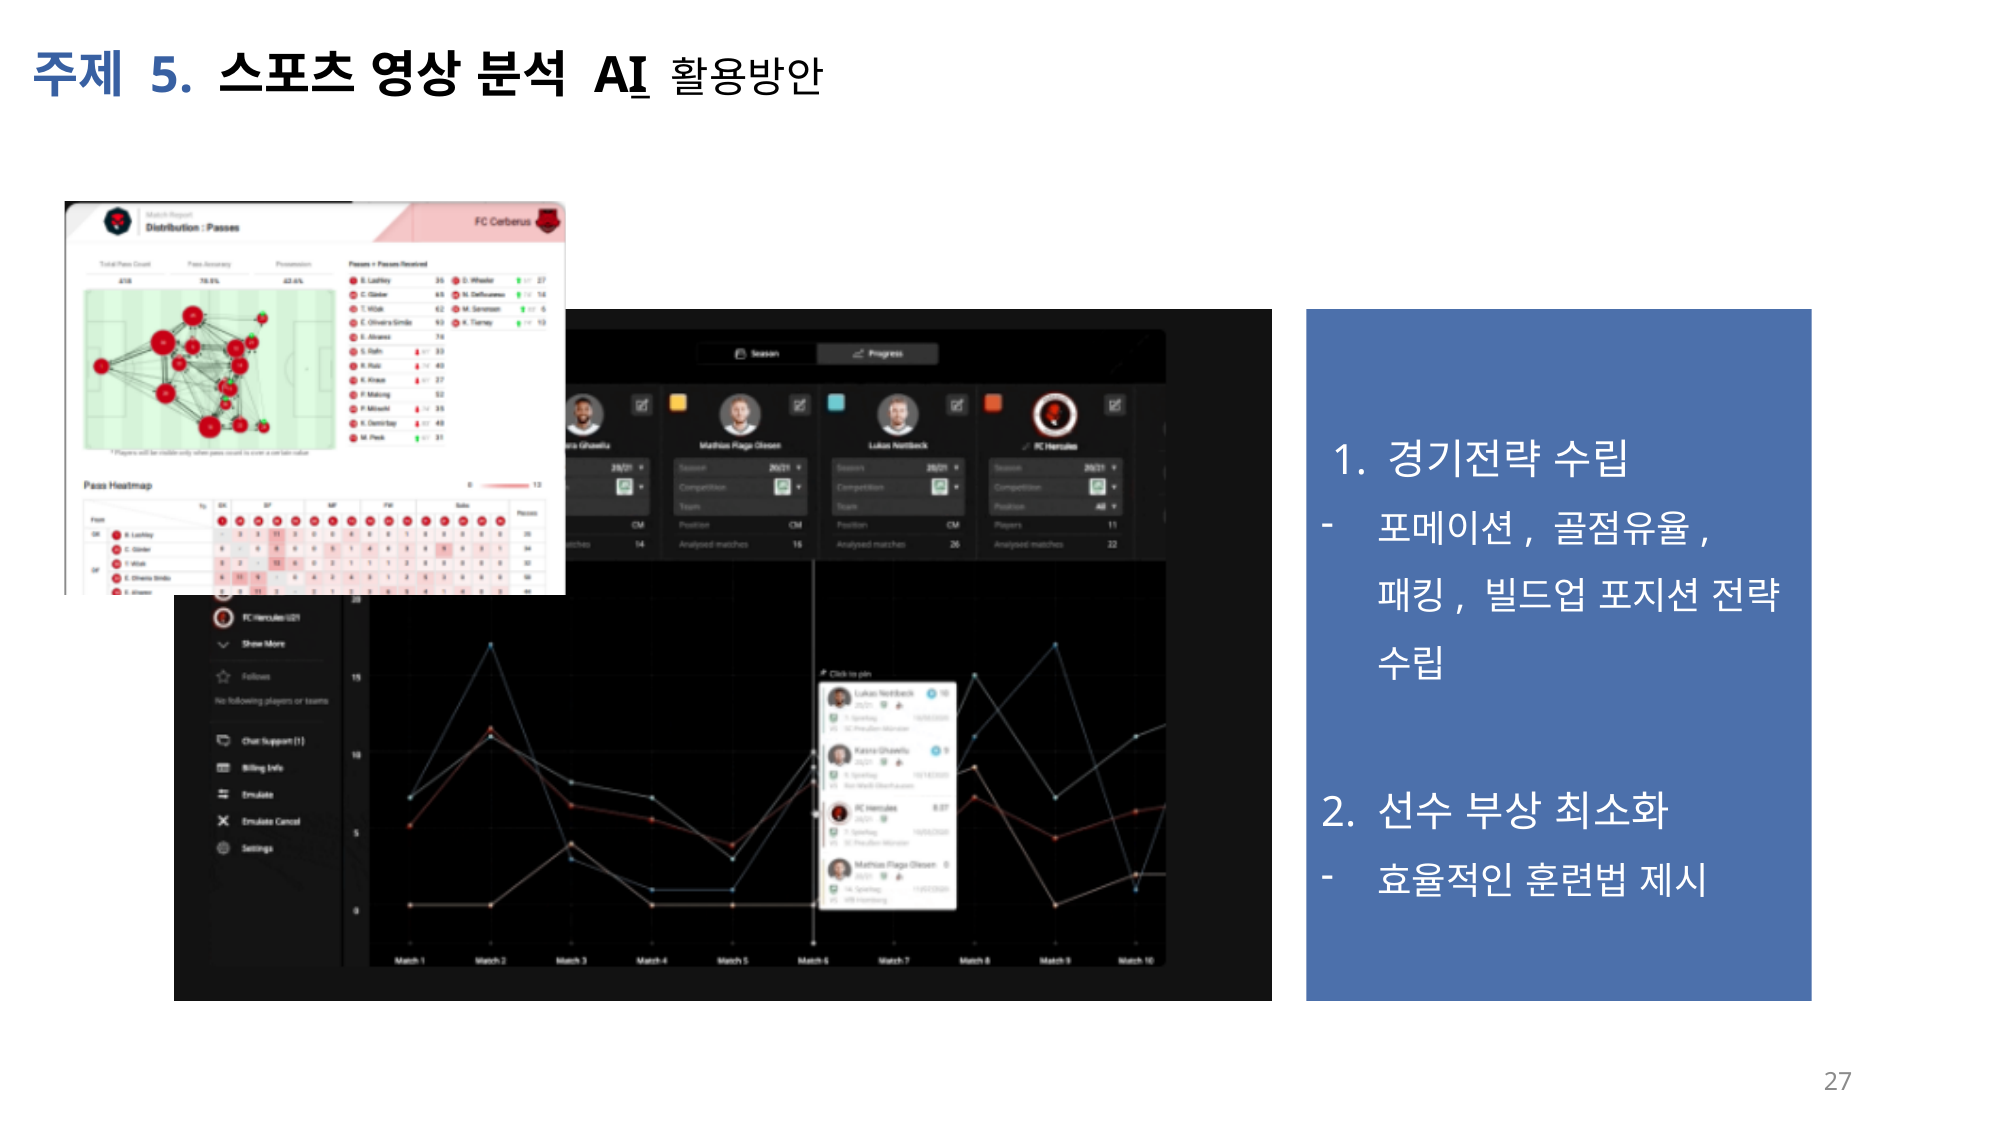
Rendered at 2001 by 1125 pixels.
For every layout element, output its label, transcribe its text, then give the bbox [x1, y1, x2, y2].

text_box 1. 경기전략 수립 포메이션, 골점유율, 패킹, 빌드업 포지션 전략 수립 2. 선수 부상 최소화 효율적인 훈련법 제시 [1305, 308, 1813, 1002]
text_box _ 활용방안 [616, 43, 840, 108]
text_box 주제 5. 스포츠 영상 분석 AI [17, 35, 664, 111]
slide_number 27 [1417, 1052, 1868, 1113]
picture [64, 201, 1272, 1001]
